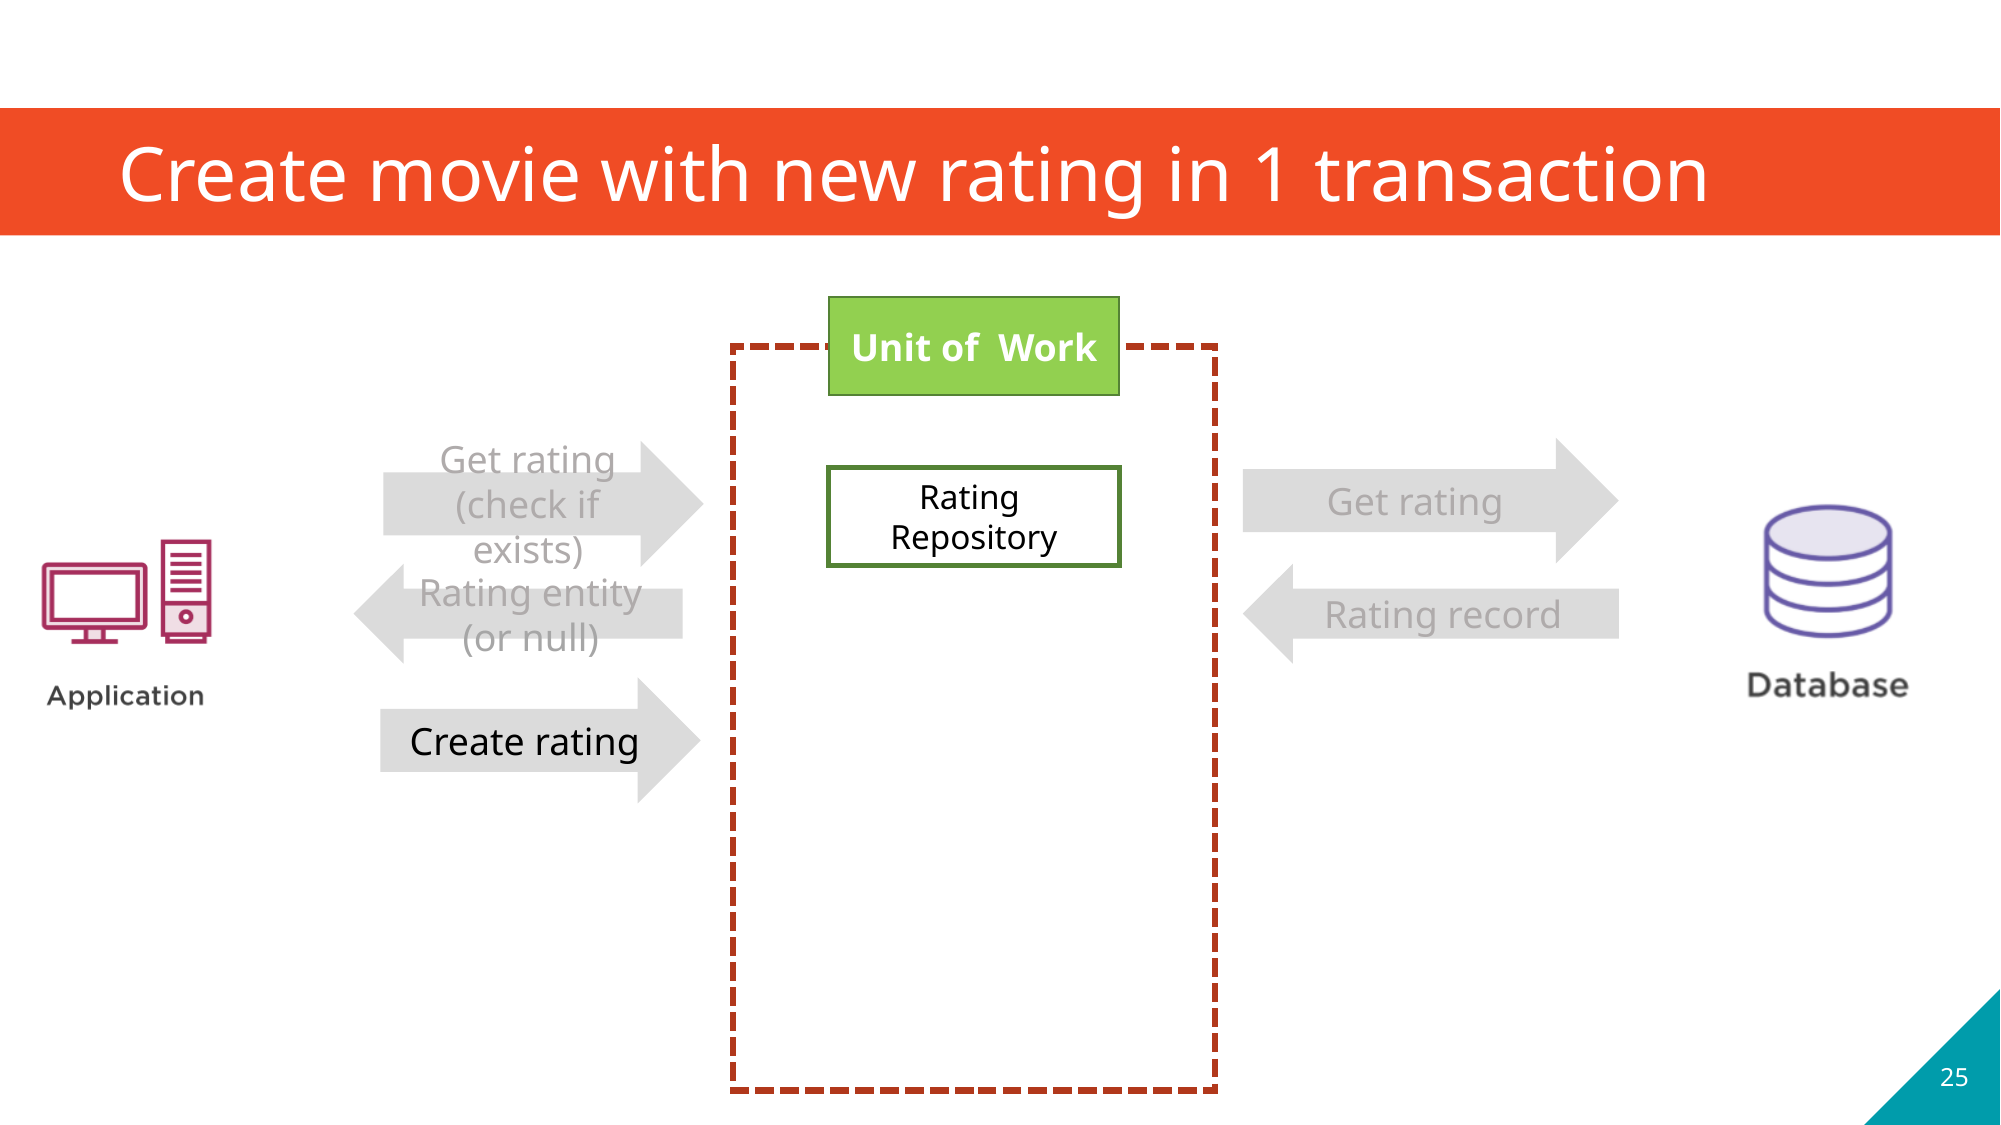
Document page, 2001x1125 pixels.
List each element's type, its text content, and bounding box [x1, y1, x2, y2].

text_box Get rating [1241, 435, 1621, 567]
text_box [732, 345, 1216, 1092]
picture [0, 494, 240, 733]
text_box Rating record [1241, 561, 1620, 667]
picture [1726, 484, 1946, 744]
slide_number 25 [1862, 987, 2000, 1125]
text_box Get rating (check if exists) [382, 438, 706, 570]
title Create movie with new rating in 1 transaction [0, 108, 2000, 236]
text_box Create rating [379, 674, 703, 806]
text_box Unit of Work [828, 296, 1120, 396]
text_box Rating entity (or null) [352, 561, 684, 667]
